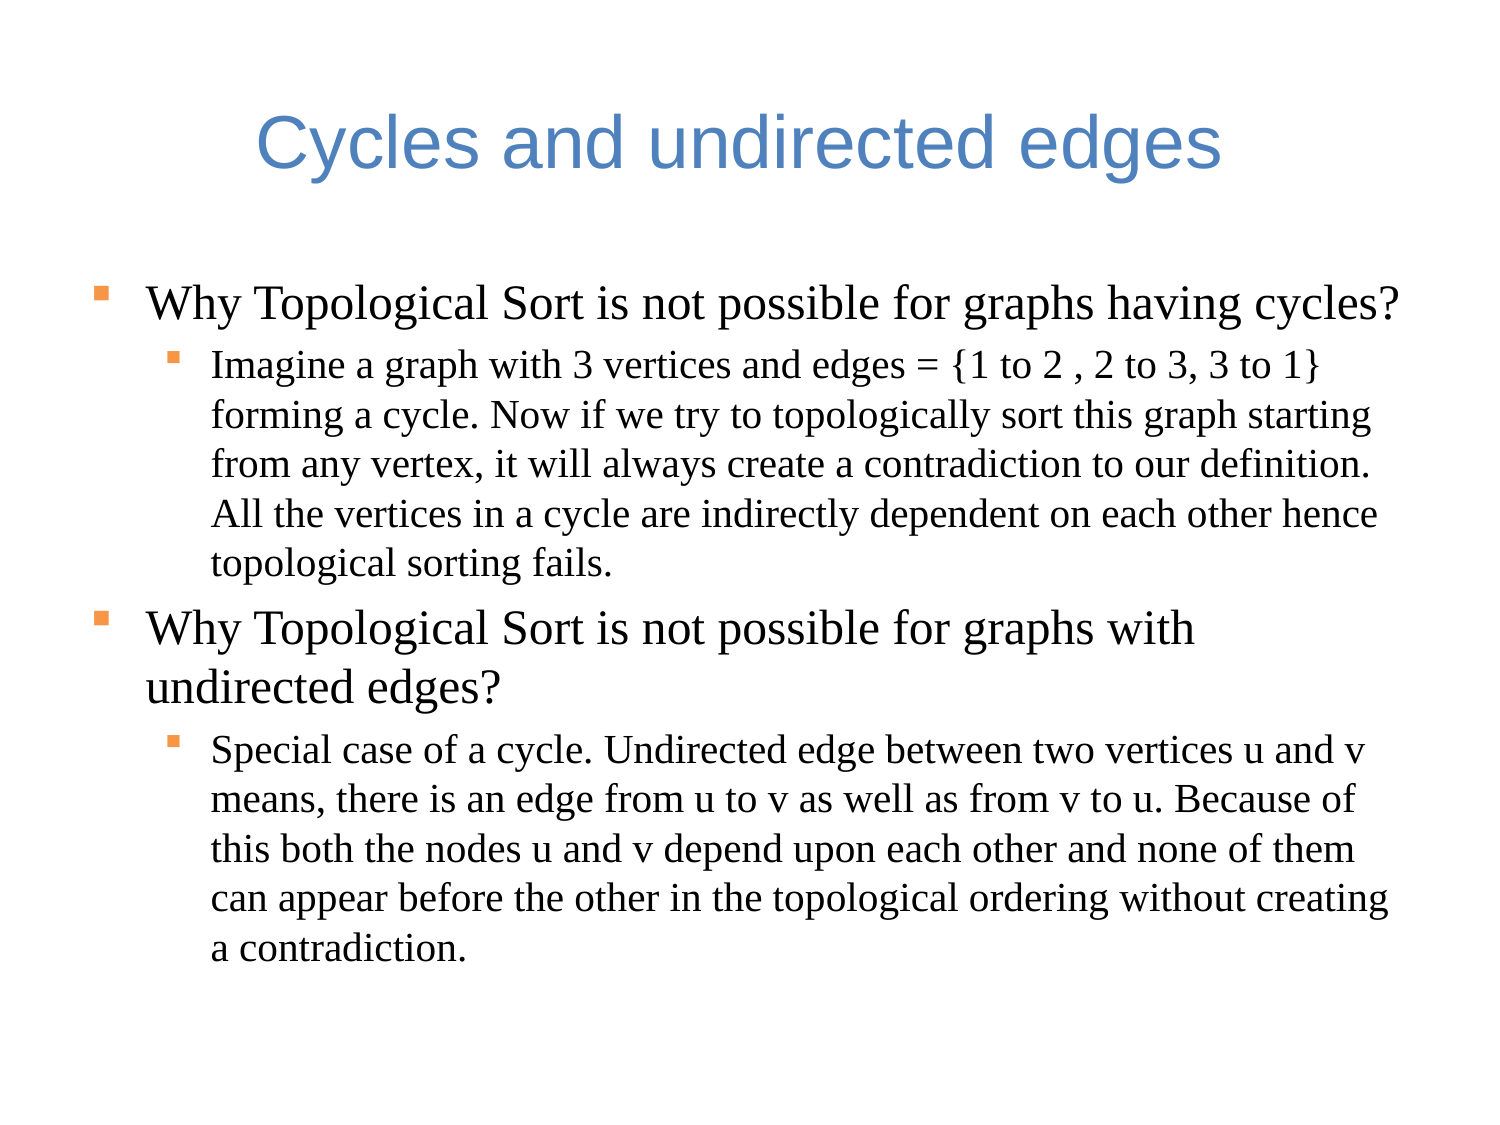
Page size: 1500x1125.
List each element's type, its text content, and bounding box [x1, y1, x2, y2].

list Why Topological Sort is not possible for graphs having cycles? Imagine a graph with 3 vertices and edges = {1 to 2 , 2 to 3, 3 to 1} forming a cycle. Now if we try to topologically sort this graph starting from any vertex, it will always create a contradiction to our definition. All the vertices in a cycle are indirectly dependent on each other hence topological sorting fails. Why Topological Sort is not possible for graphs with undirected edges? Special case of a cycle. Undirected edge between two vertices u and v means, there is an edge from u to v as well as from v to u. Because of this both the nodes u and v depend upon each other and none of them can appear before the other in the topological ordering without creating a contradiction. [75, 262, 1425, 1005]
title Cycles and undirected edges [75, 45, 1425, 233]
